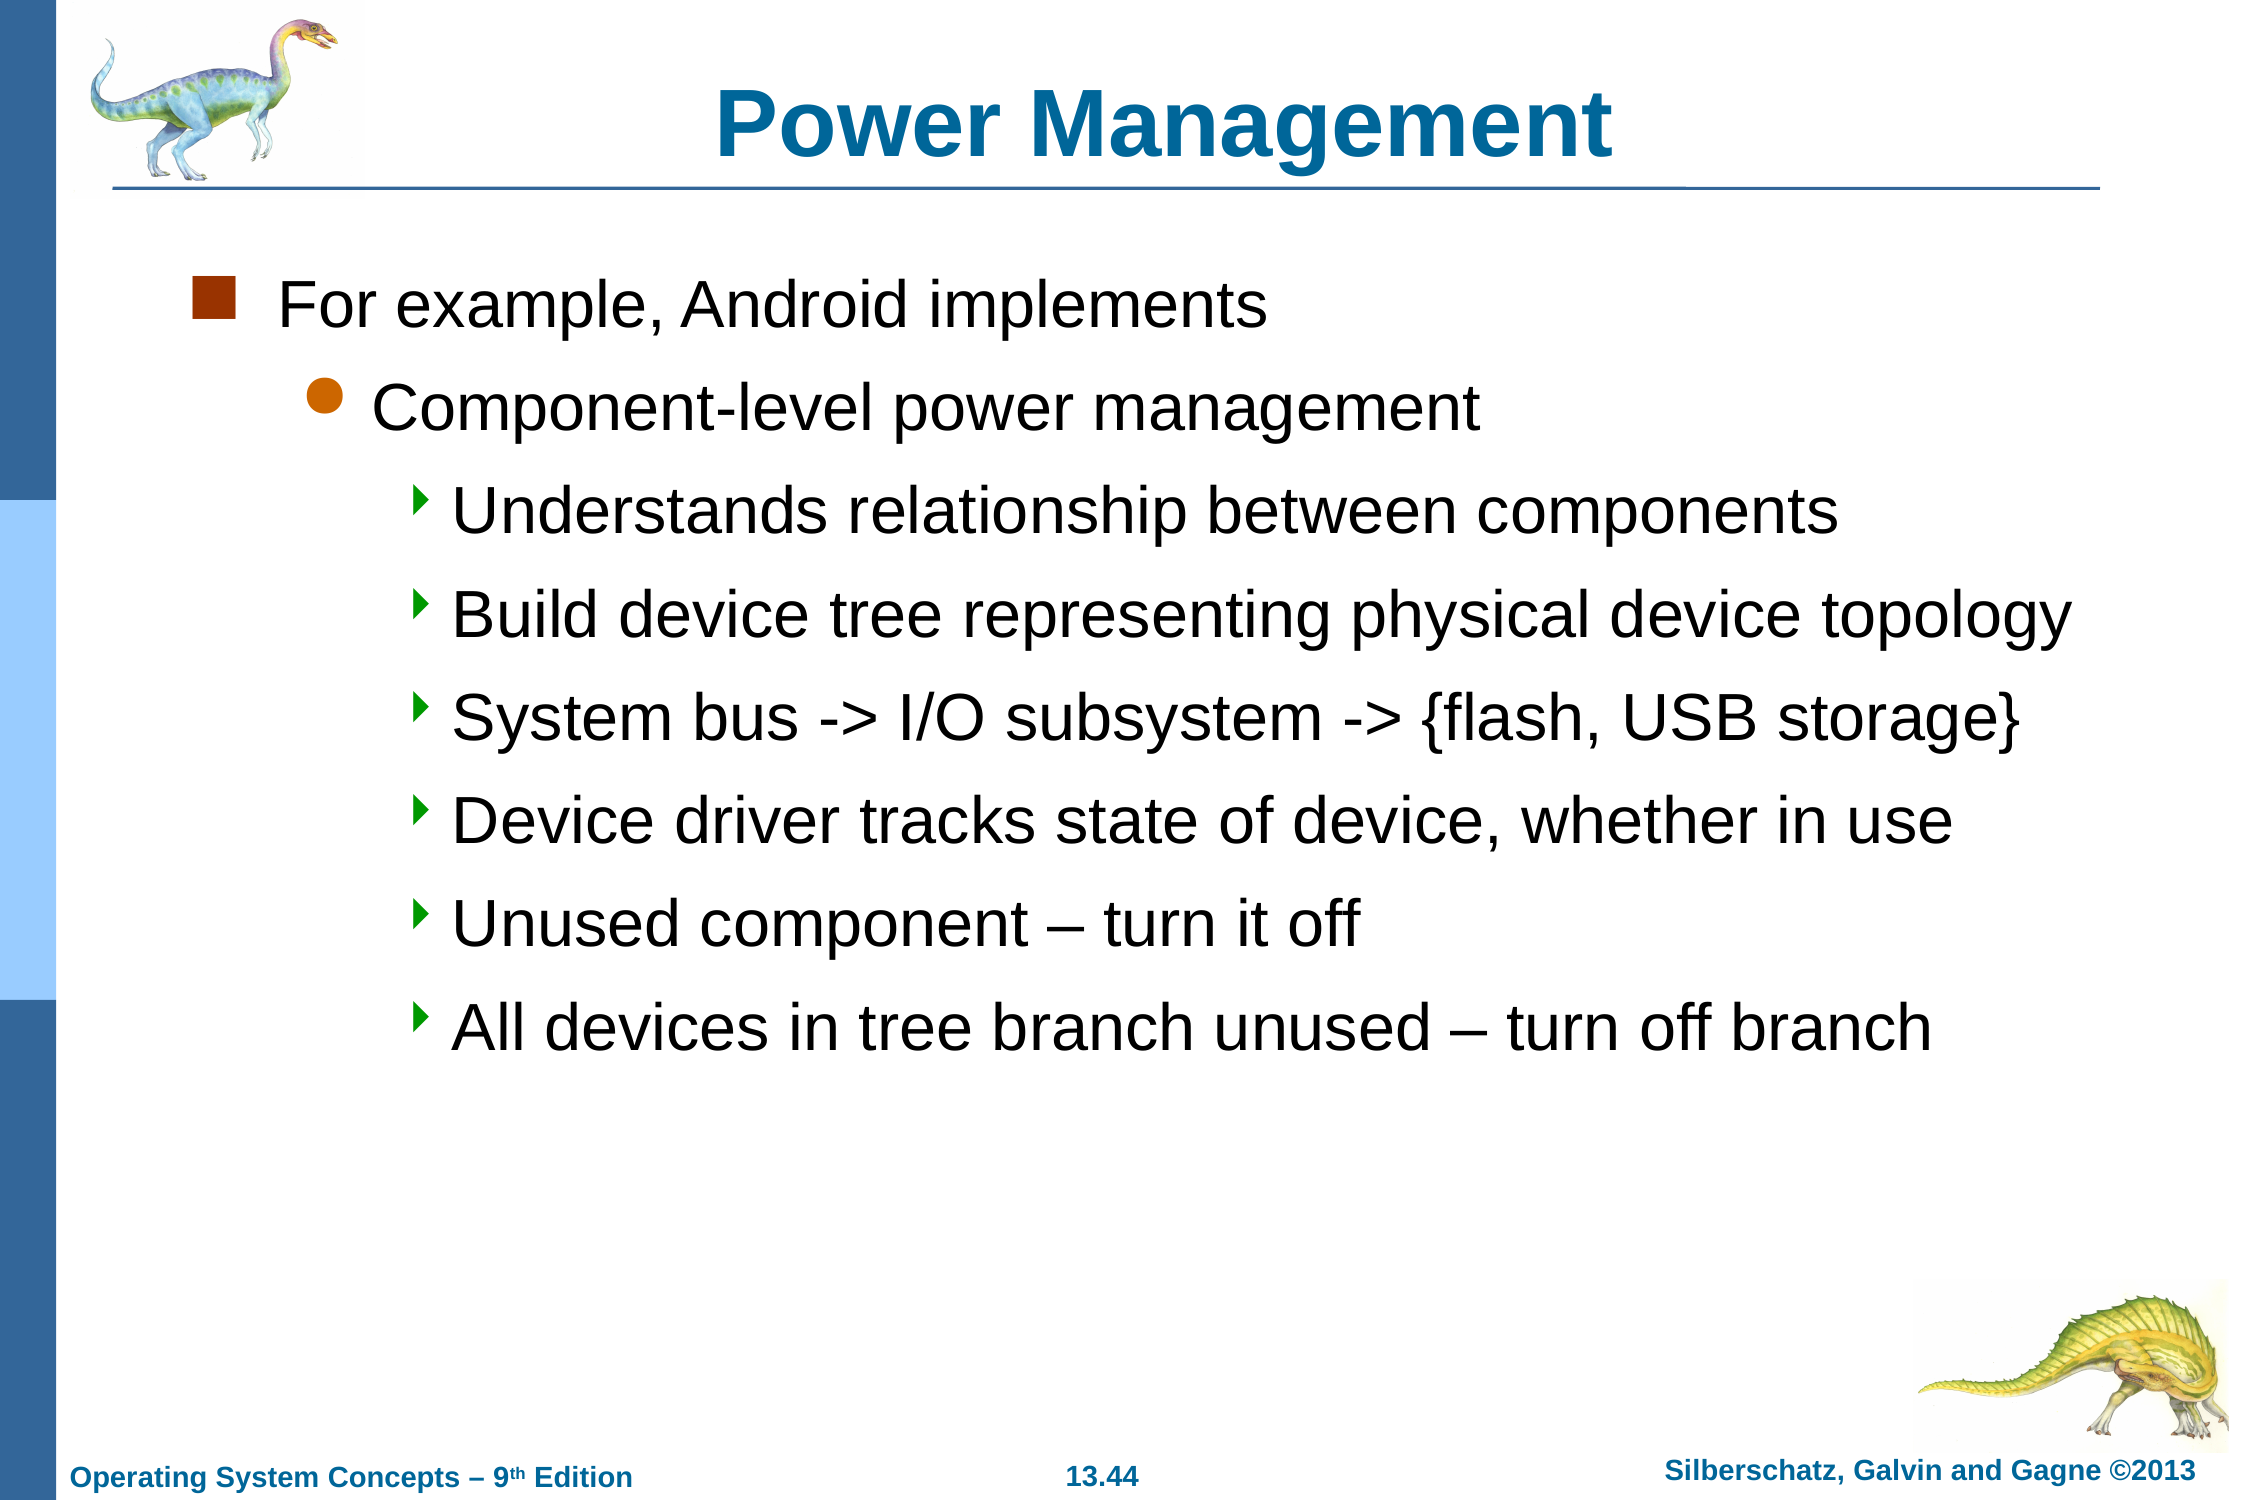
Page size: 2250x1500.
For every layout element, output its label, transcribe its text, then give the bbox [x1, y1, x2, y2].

list For example, Android implements Component-level power management Understands relationship between components Build device tree representing physical device topology System bus -> I/O subsystem -> {flash, USB storage} Device driver tracks state of device, whether in use Unused component – turn it off All devices in tree branch unused – turn off branch [175, 249, 2201, 1241]
picture [70, 0, 365, 199]
picture [1913, 1279, 2229, 1453]
title Power Management [191, 60, 2138, 187]
